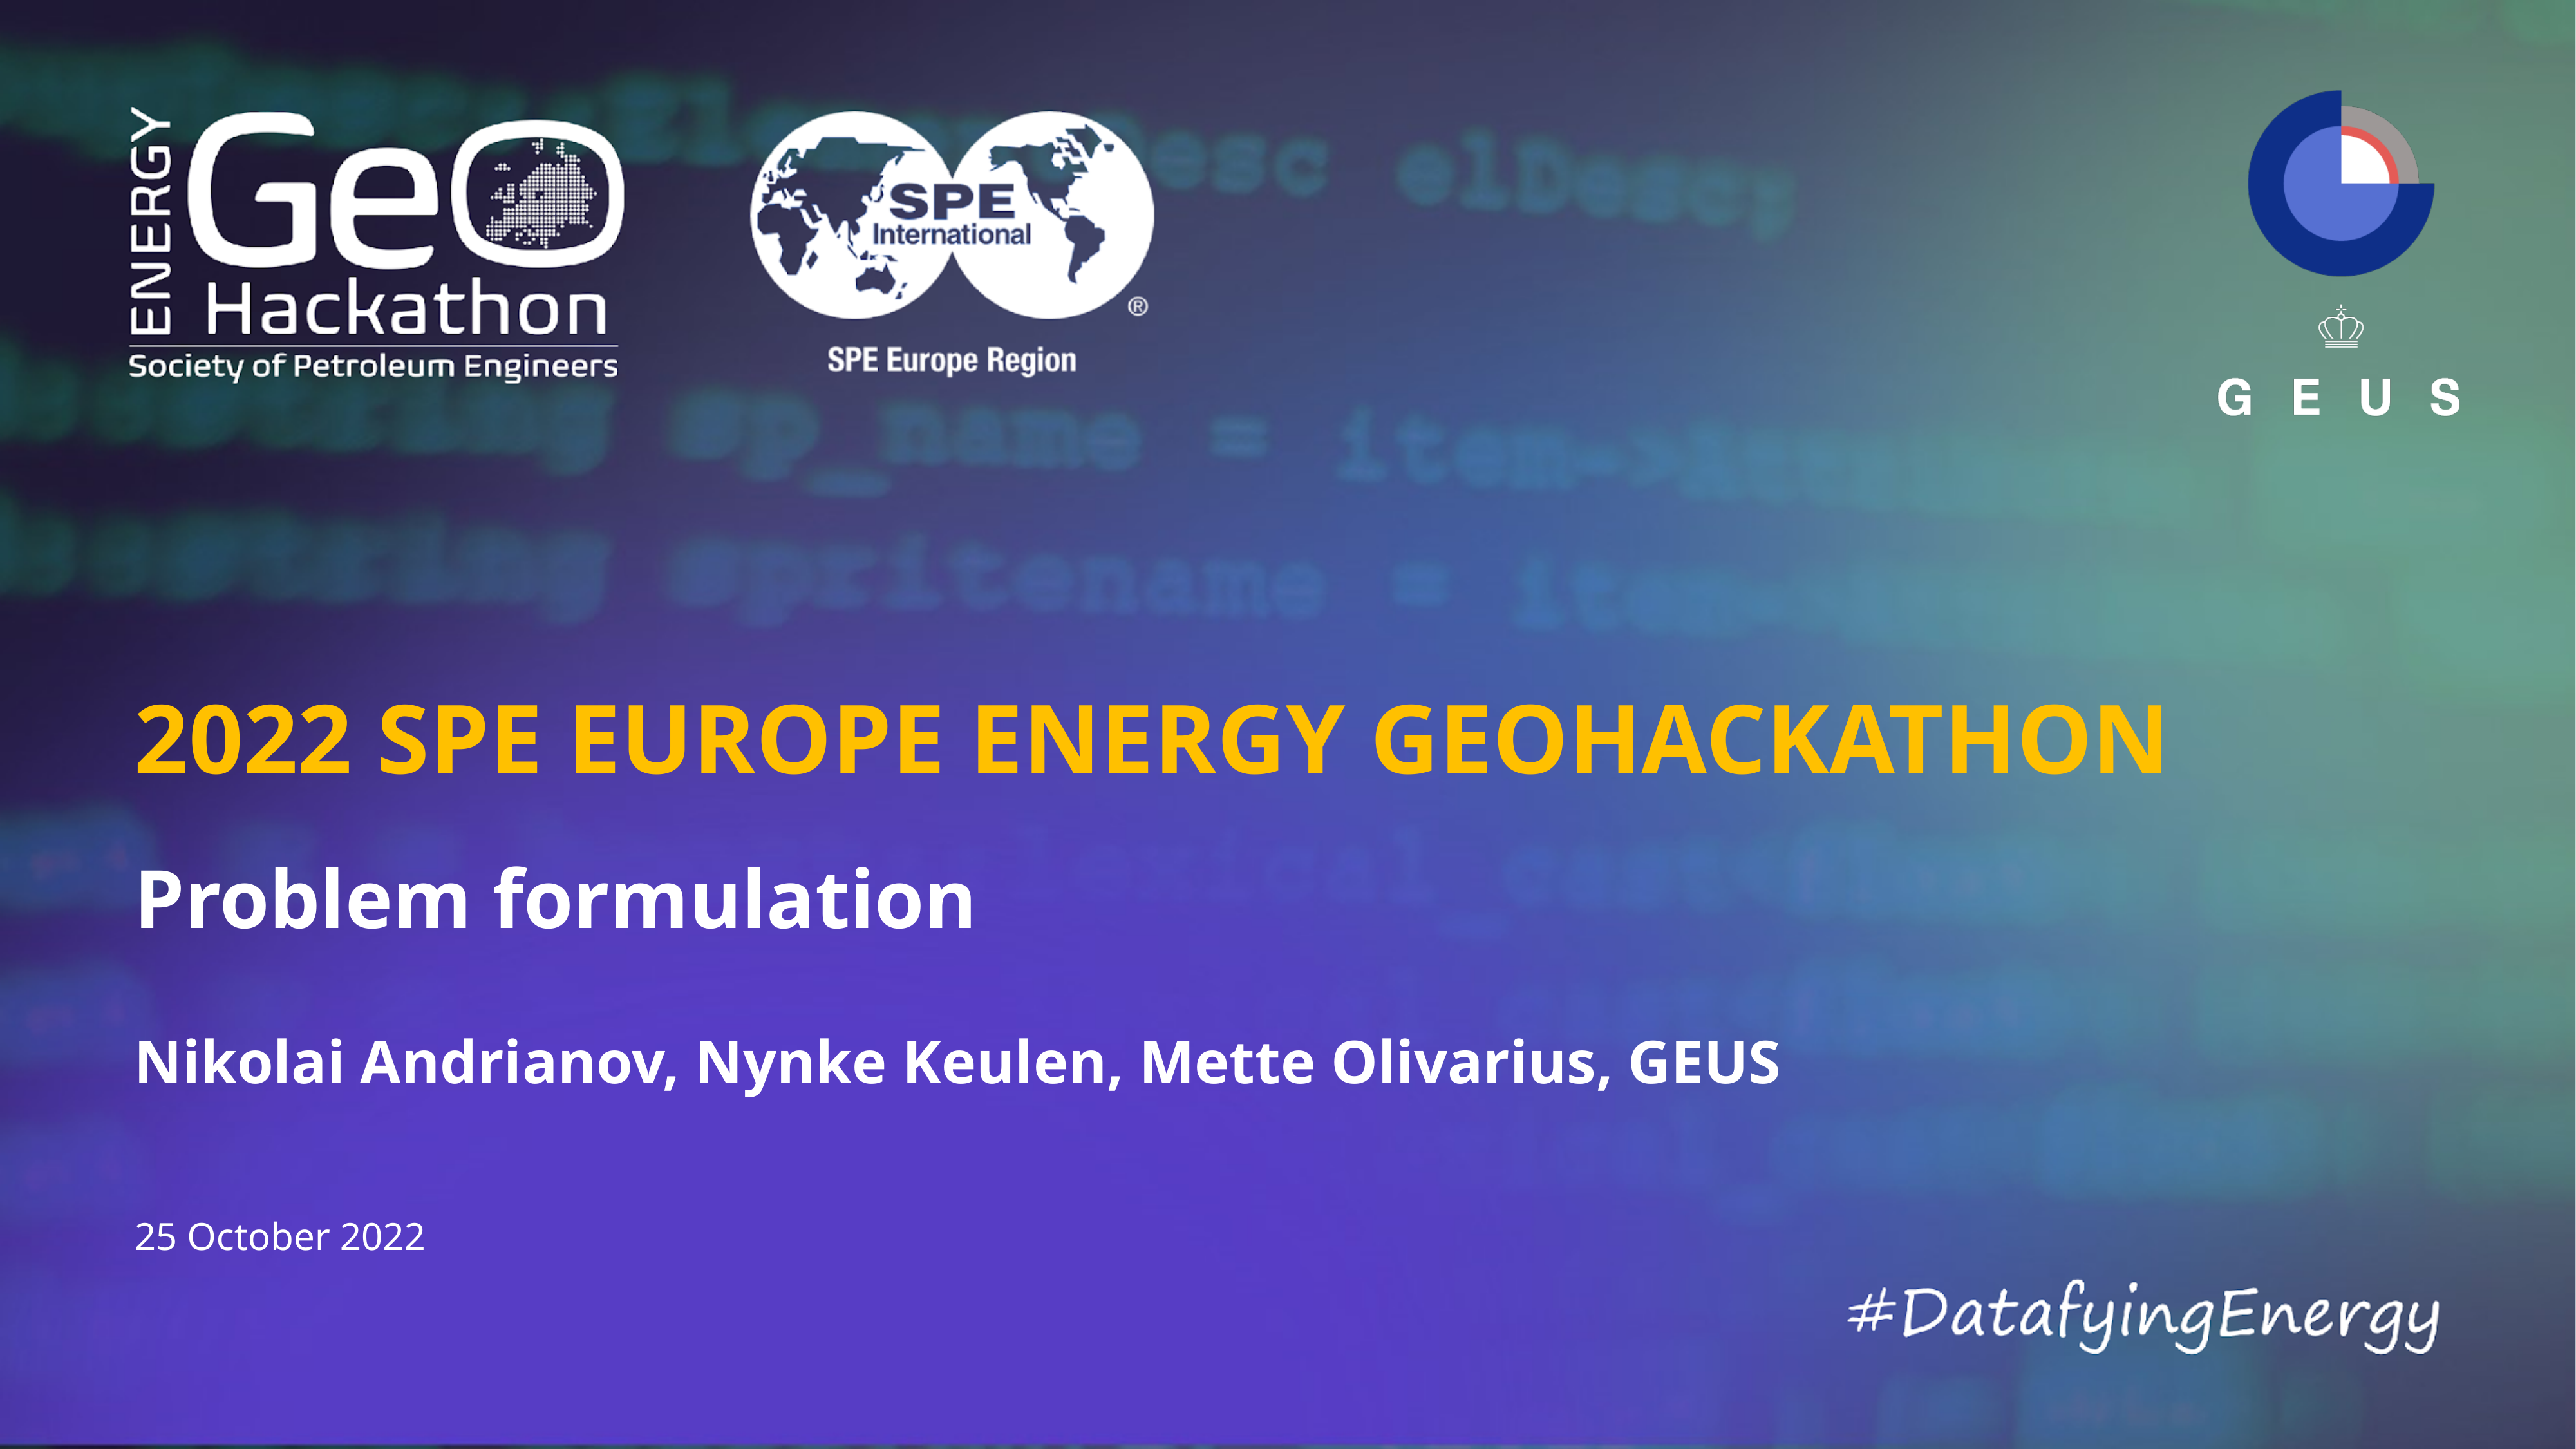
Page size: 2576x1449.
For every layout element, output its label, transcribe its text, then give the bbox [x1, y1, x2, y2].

text_box Problem formulation Nikolai Andrianov, Nynke Keulen, Mette Olivarius, GEUS 25 October 2022 [124, 853, 2362, 1361]
picture [0, 0, 2576, 1449]
